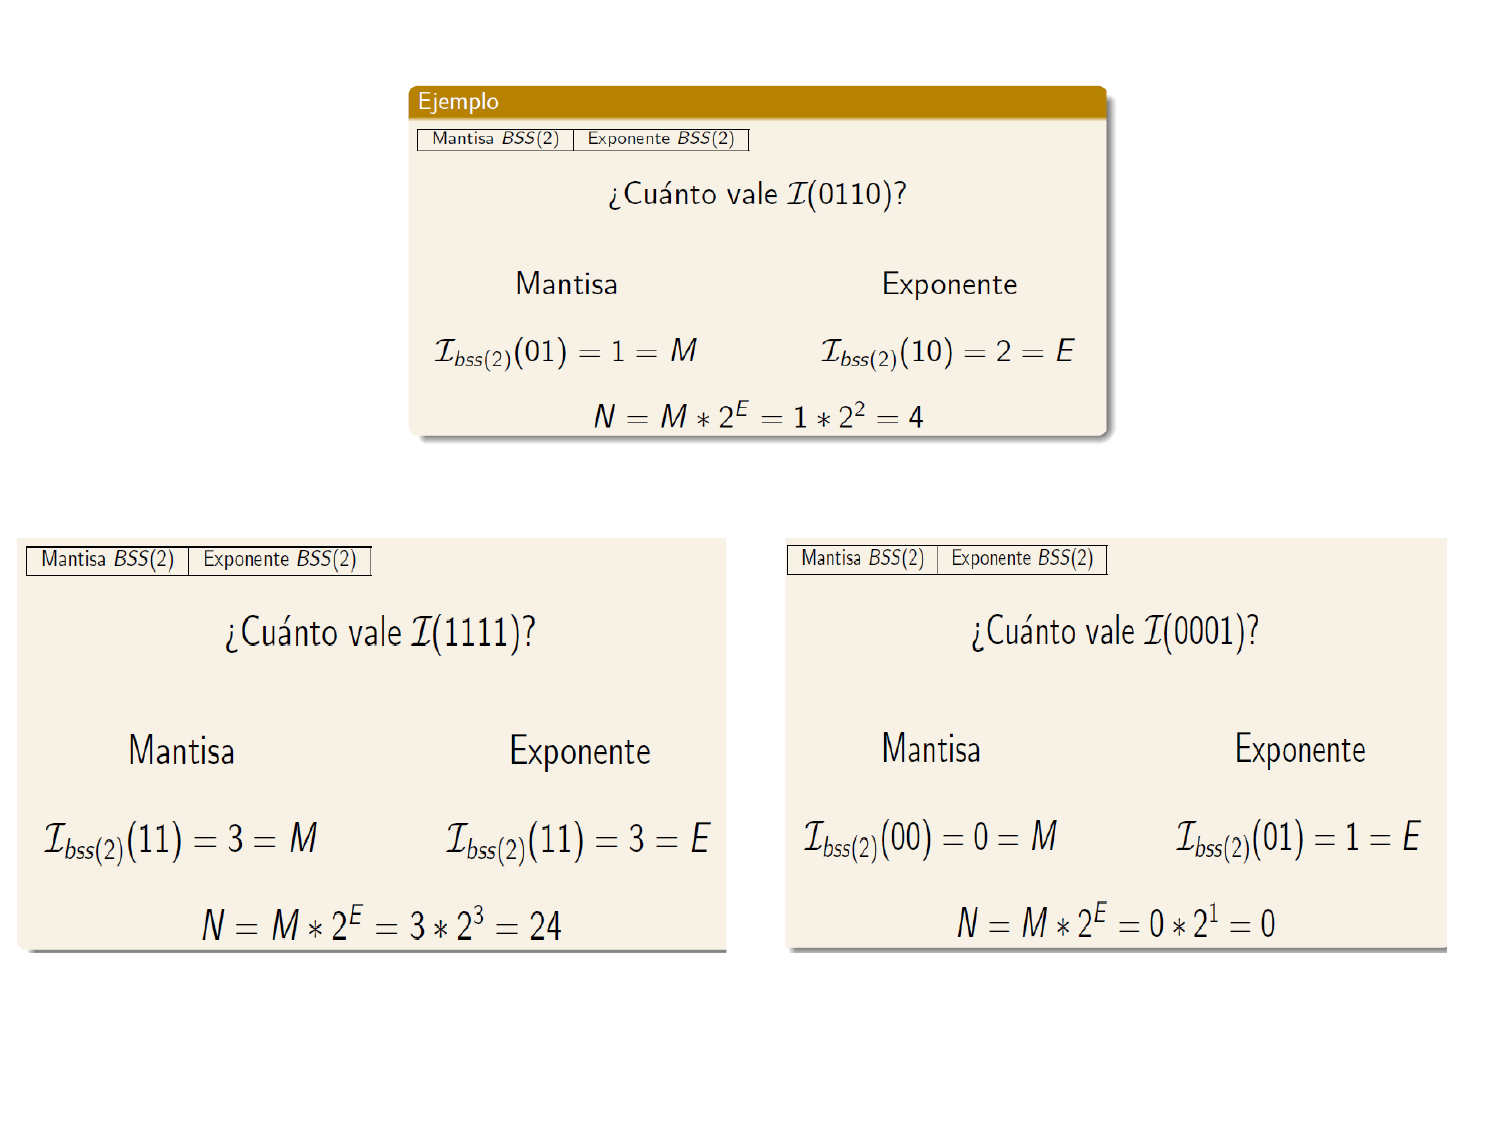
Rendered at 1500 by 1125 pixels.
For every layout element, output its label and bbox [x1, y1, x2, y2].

picture [785, 538, 1448, 953]
list [395, 66, 1137, 459]
picture [16, 538, 727, 953]
